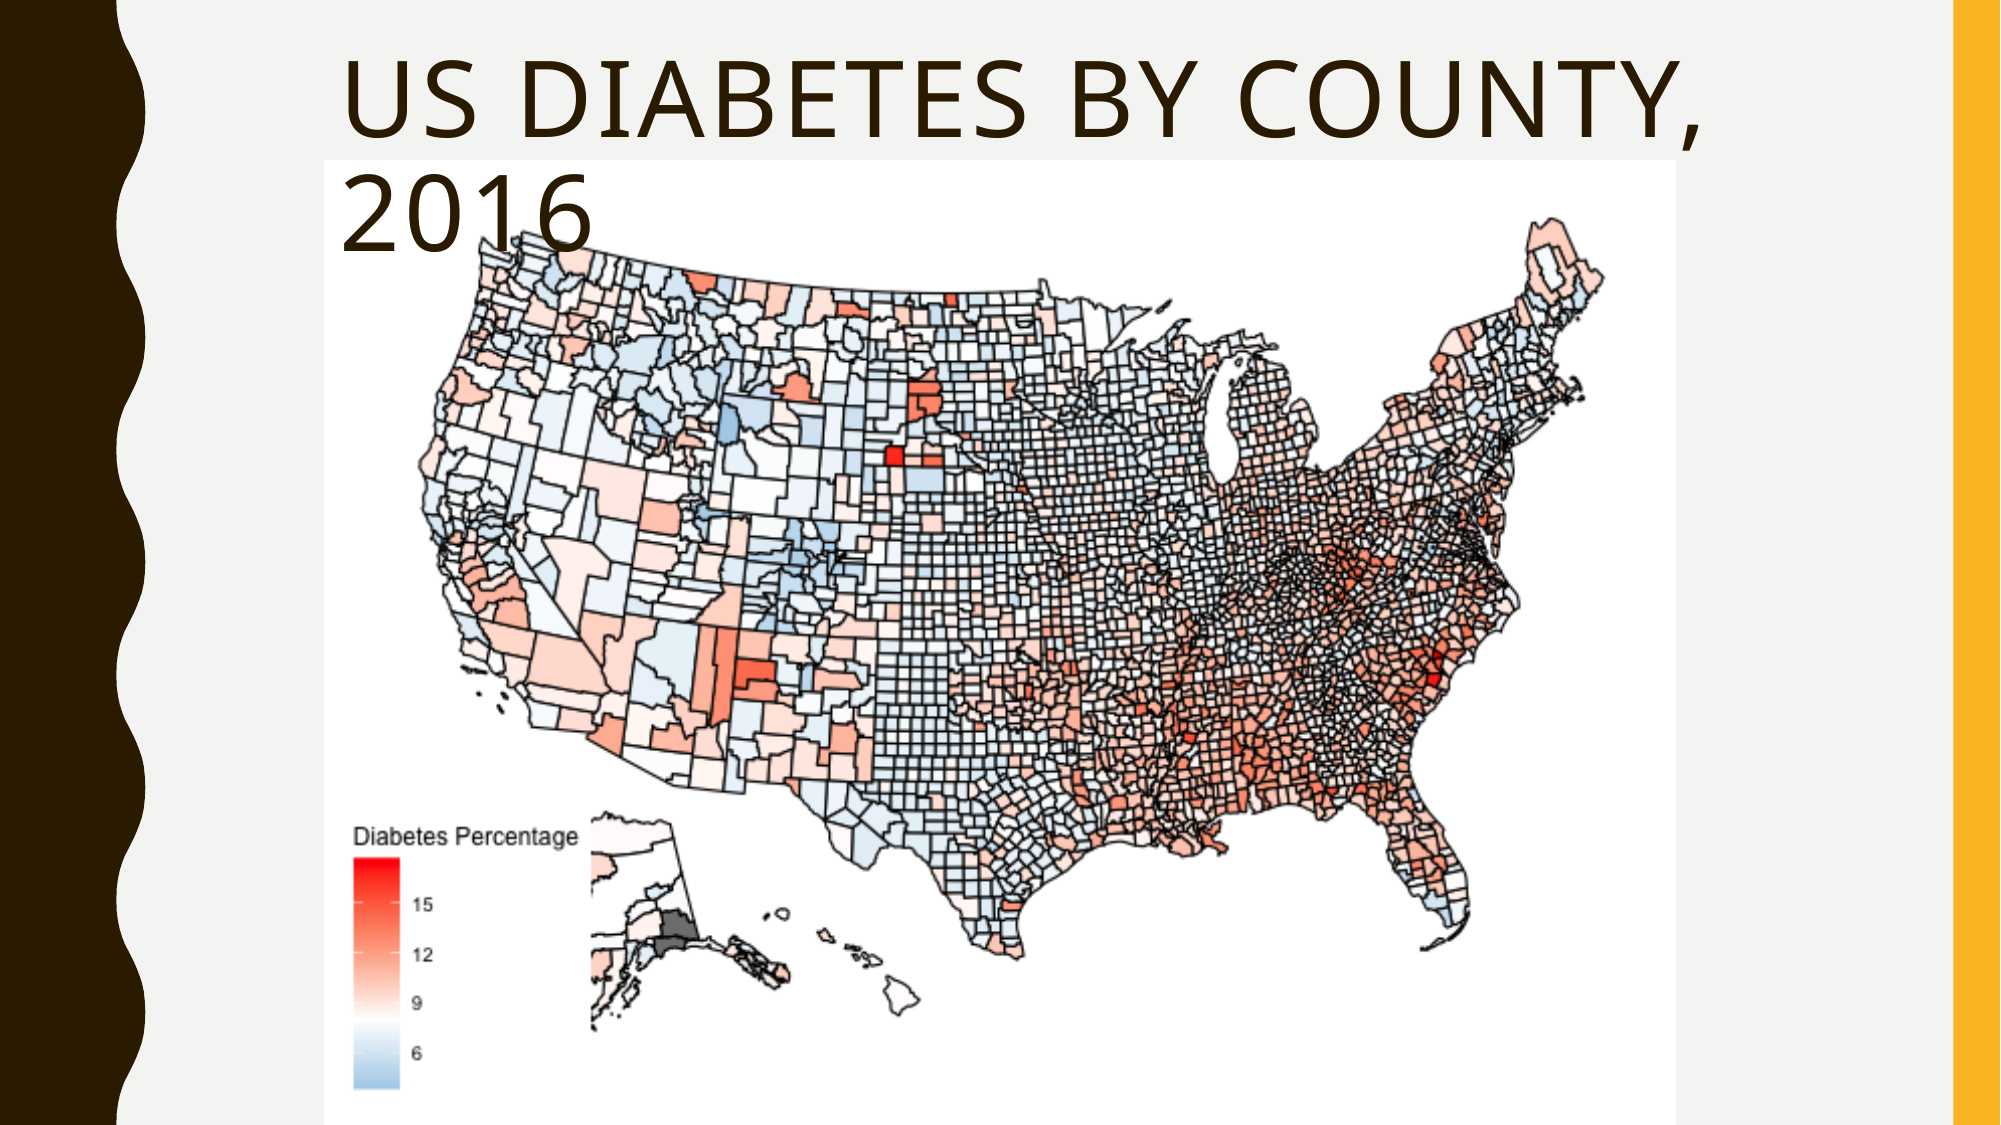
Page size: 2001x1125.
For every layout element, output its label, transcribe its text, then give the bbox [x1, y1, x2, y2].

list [324, 160, 1676, 1125]
text_box US Diabetes by County, 2016 [324, 37, 1745, 283]
